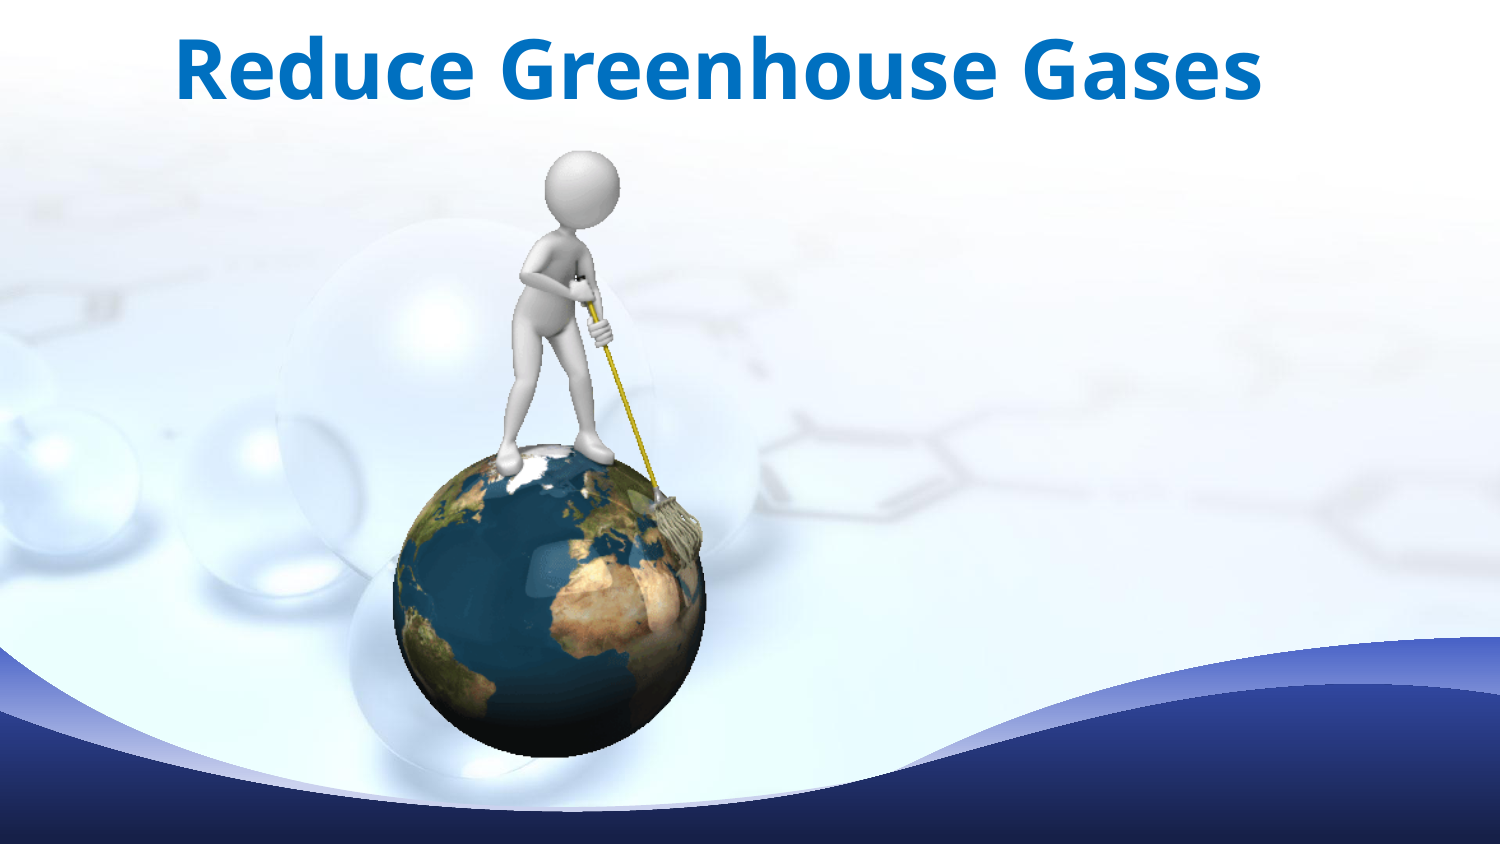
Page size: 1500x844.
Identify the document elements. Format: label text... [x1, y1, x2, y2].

title Reduce Greenhouse Gases [150, 35, 1288, 122]
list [374, 134, 726, 773]
picture [0, 0, 1500, 807]
